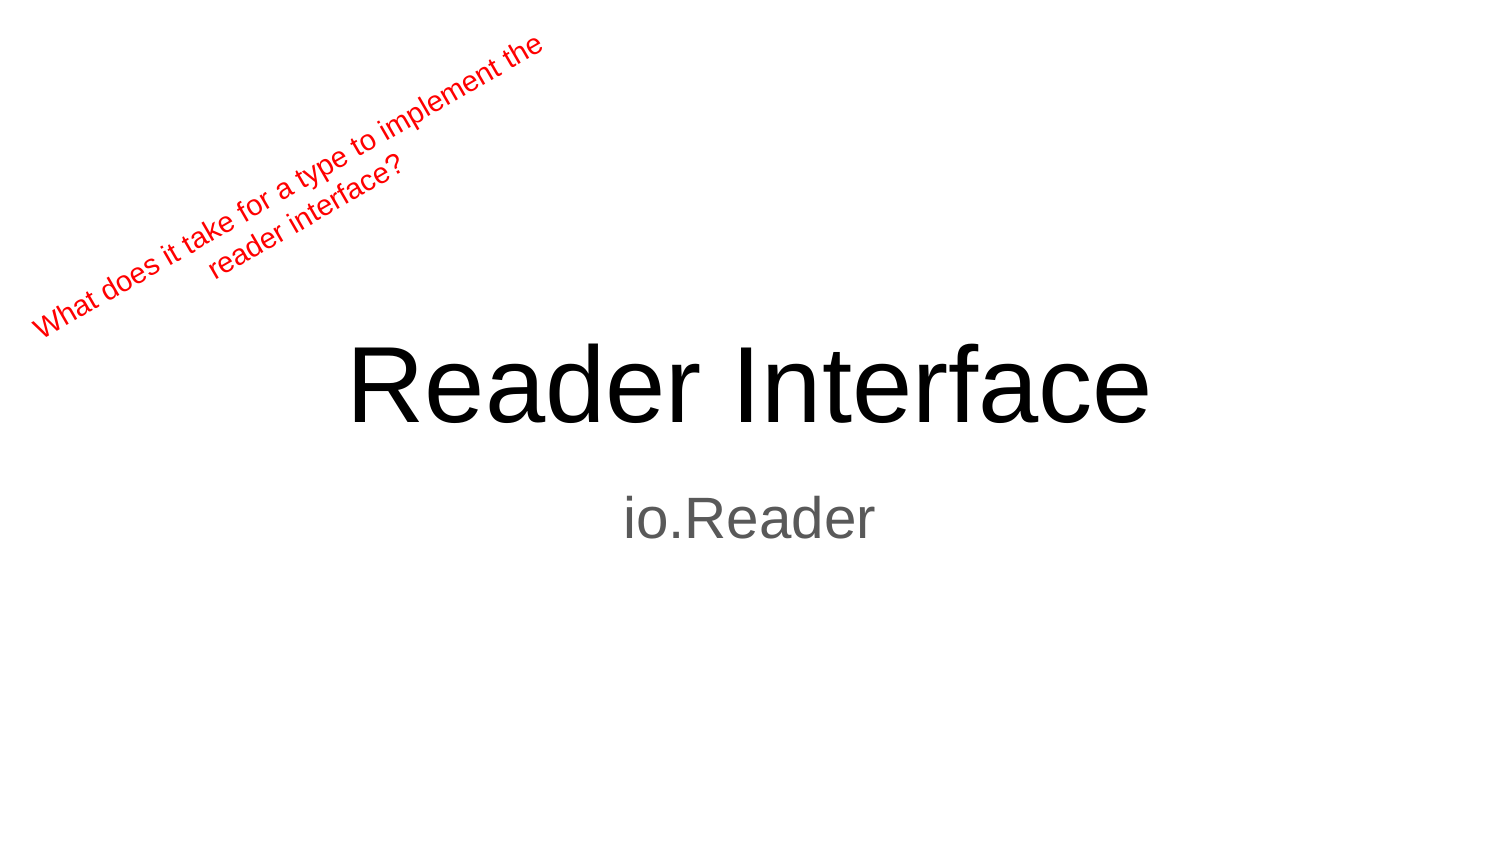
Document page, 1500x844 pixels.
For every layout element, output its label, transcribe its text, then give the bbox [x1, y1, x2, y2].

subtitle io.Reader [51, 464, 1449, 595]
text_box What does it take for a type to implement the reader interface? [0, 0, 593, 400]
title Reader Interface [51, 122, 1449, 459]
